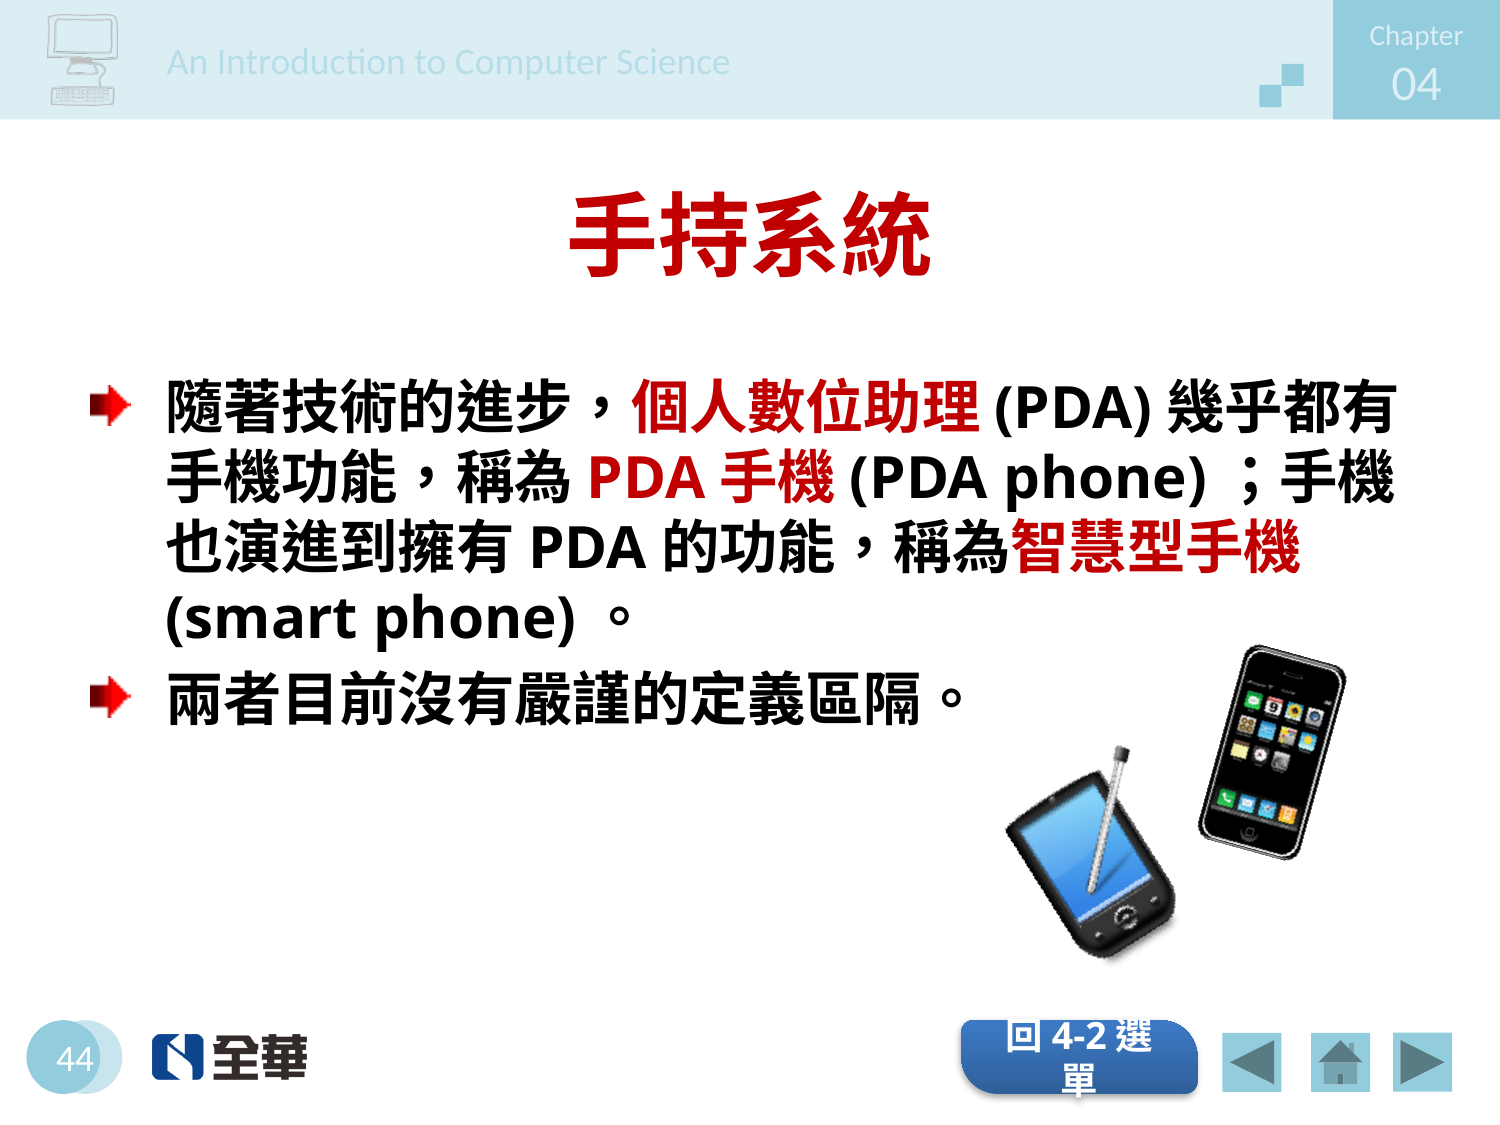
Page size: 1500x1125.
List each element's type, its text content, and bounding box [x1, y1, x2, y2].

list 隨著技術的進步，個人數位助理(PDA)幾乎都有手機功能，稱為PDA手機(PDA phone)；手機也演進到擁有PDA的功能，稱為智慧型手機(smart phone)。 兩者目前沒有嚴謹的定義區隔。 [75, 363, 1425, 1005]
picture [90, 385, 131, 426]
text_box 回4-2選單 [961, 1020, 1198, 1094]
picture [47, 14, 118, 106]
title 手持系統 [75, 138, 1425, 327]
picture [152, 1034, 307, 1080]
picture [962, 629, 1396, 1004]
picture [90, 676, 131, 718]
